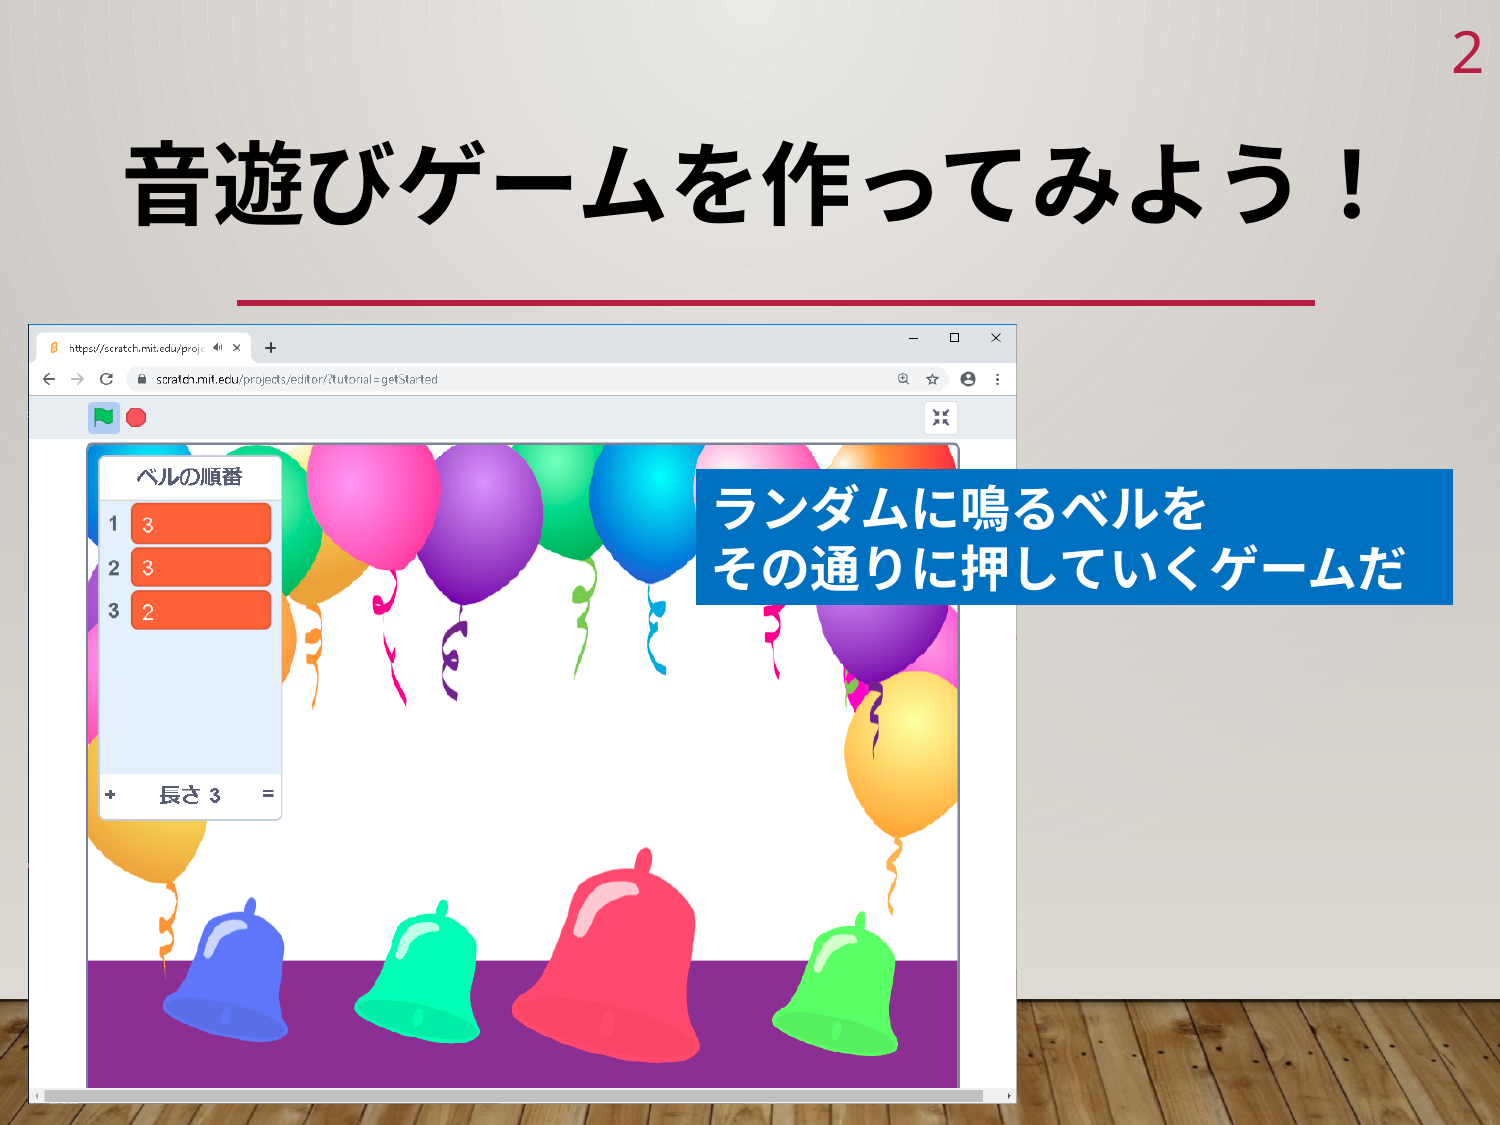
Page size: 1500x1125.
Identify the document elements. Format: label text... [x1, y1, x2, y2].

title 音遊びゲームを作ってみよう！ [106, 131, 1435, 305]
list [27, 324, 1018, 1105]
text_box ランダムに鳴るベルを その通りに押していくゲームだ [1018, 469, 1453, 605]
slide_number 1 [1369, 7, 1500, 91]
picture [0, 999, 1500, 1125]
